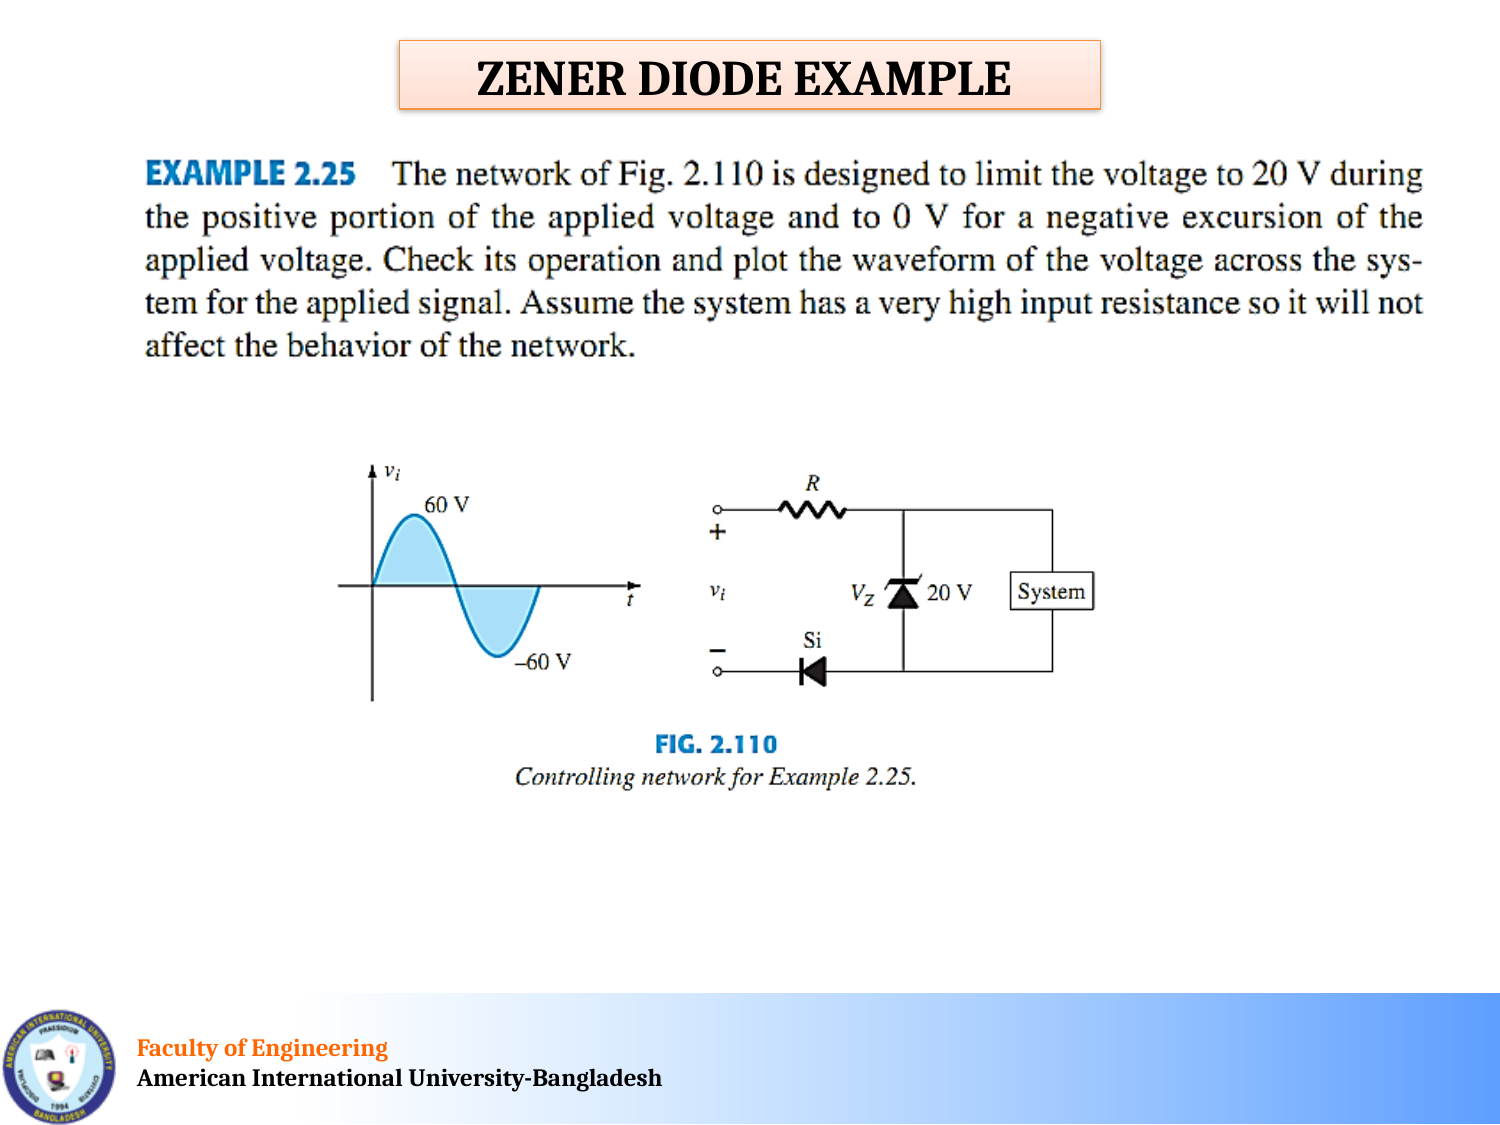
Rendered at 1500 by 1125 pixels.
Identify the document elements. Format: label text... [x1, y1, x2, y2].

picture [0, 1007, 119, 1125]
picture [324, 438, 1101, 809]
picture [136, 155, 1430, 365]
text_box ZENER DIODE EXAMPLE [399, 40, 1101, 110]
